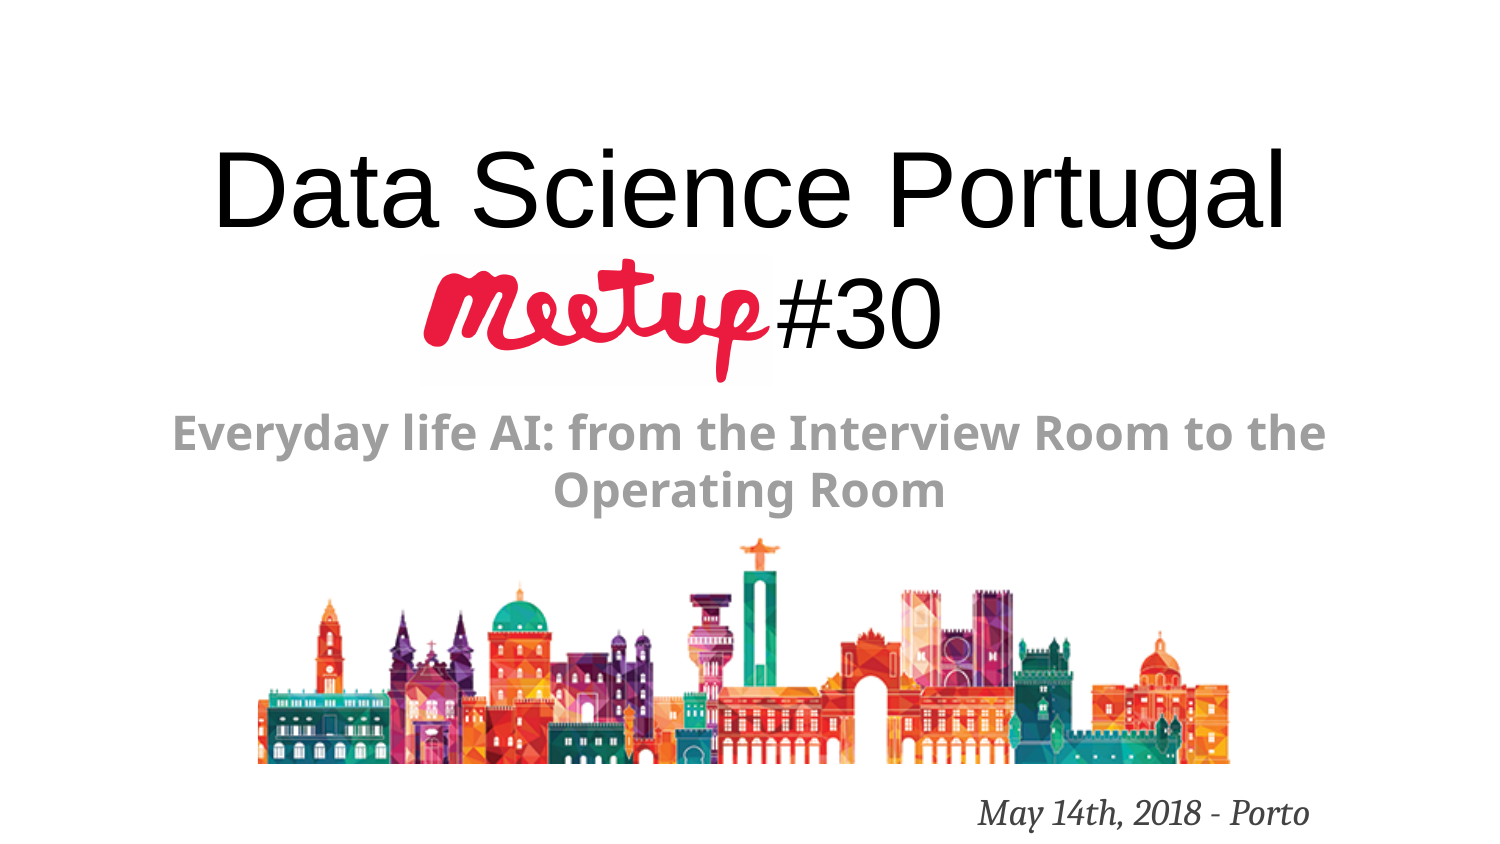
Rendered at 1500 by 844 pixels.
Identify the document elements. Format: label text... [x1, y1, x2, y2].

picture [420, 255, 773, 387]
picture [257, 529, 1243, 765]
title Data Science Portugal #30 [51, 47, 1449, 384]
text_box May 14th, 2018 - Porto [854, 772, 1434, 844]
text_box Everyday life AI: from the Interview Room to the Operating Room [133, 387, 1367, 529]
